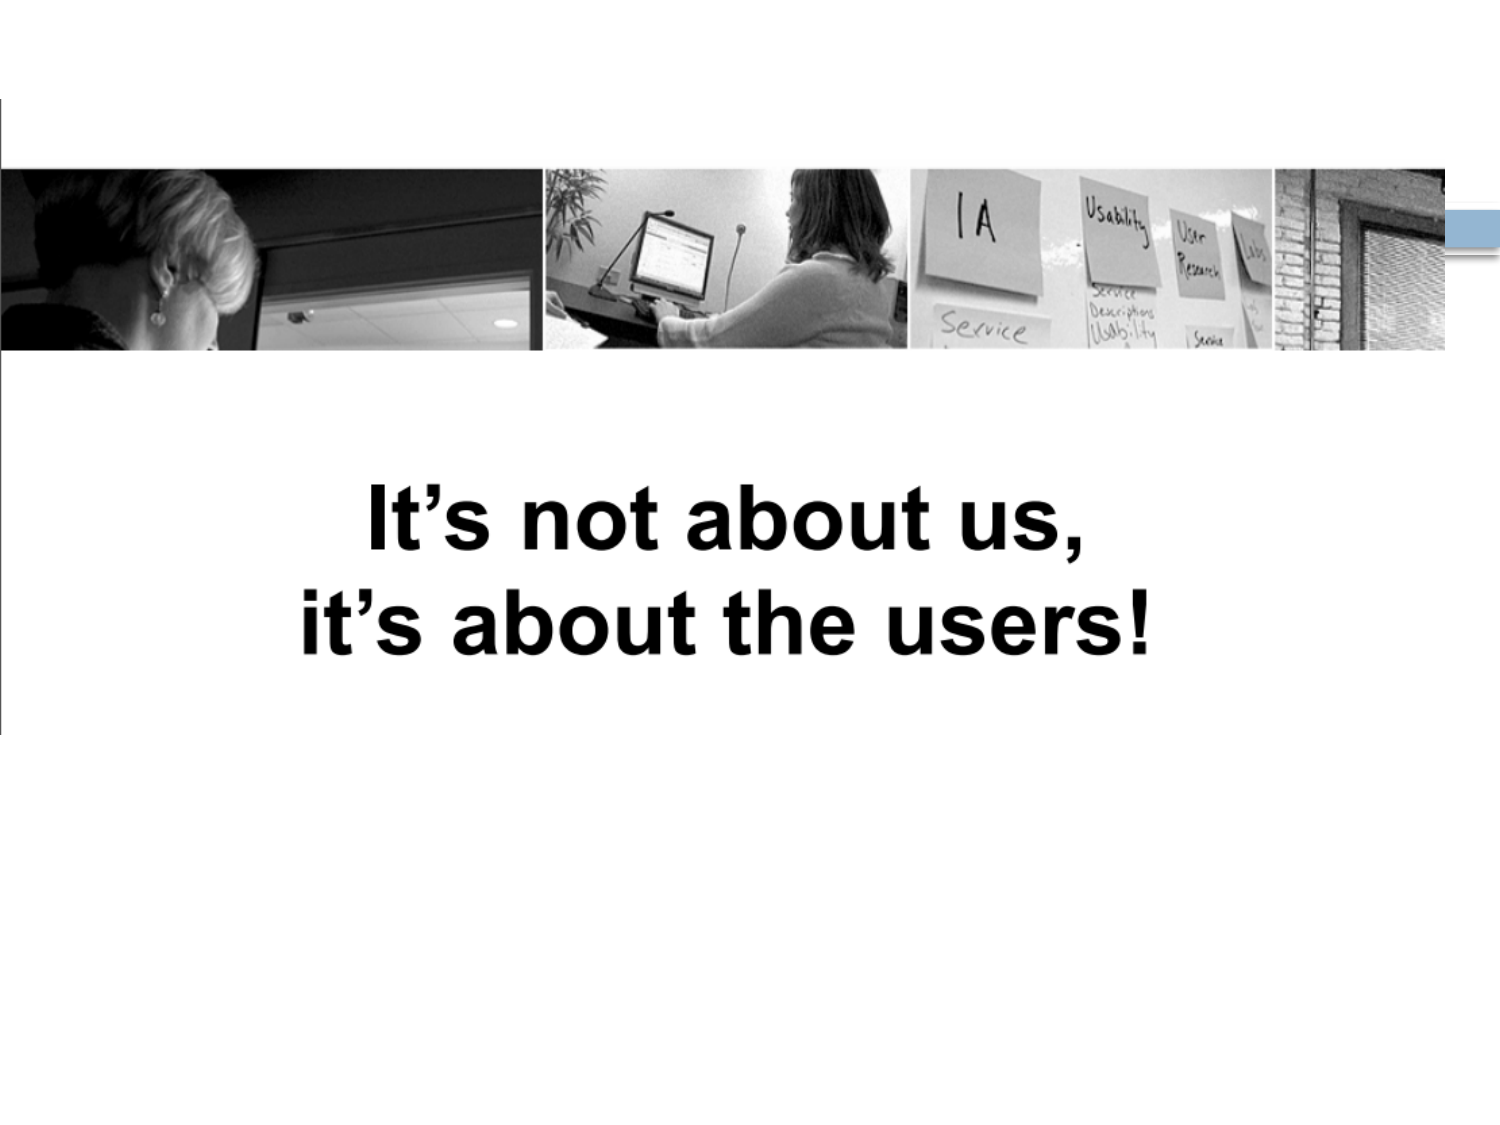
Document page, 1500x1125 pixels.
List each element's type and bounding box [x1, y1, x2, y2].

picture [0, 99, 1445, 735]
